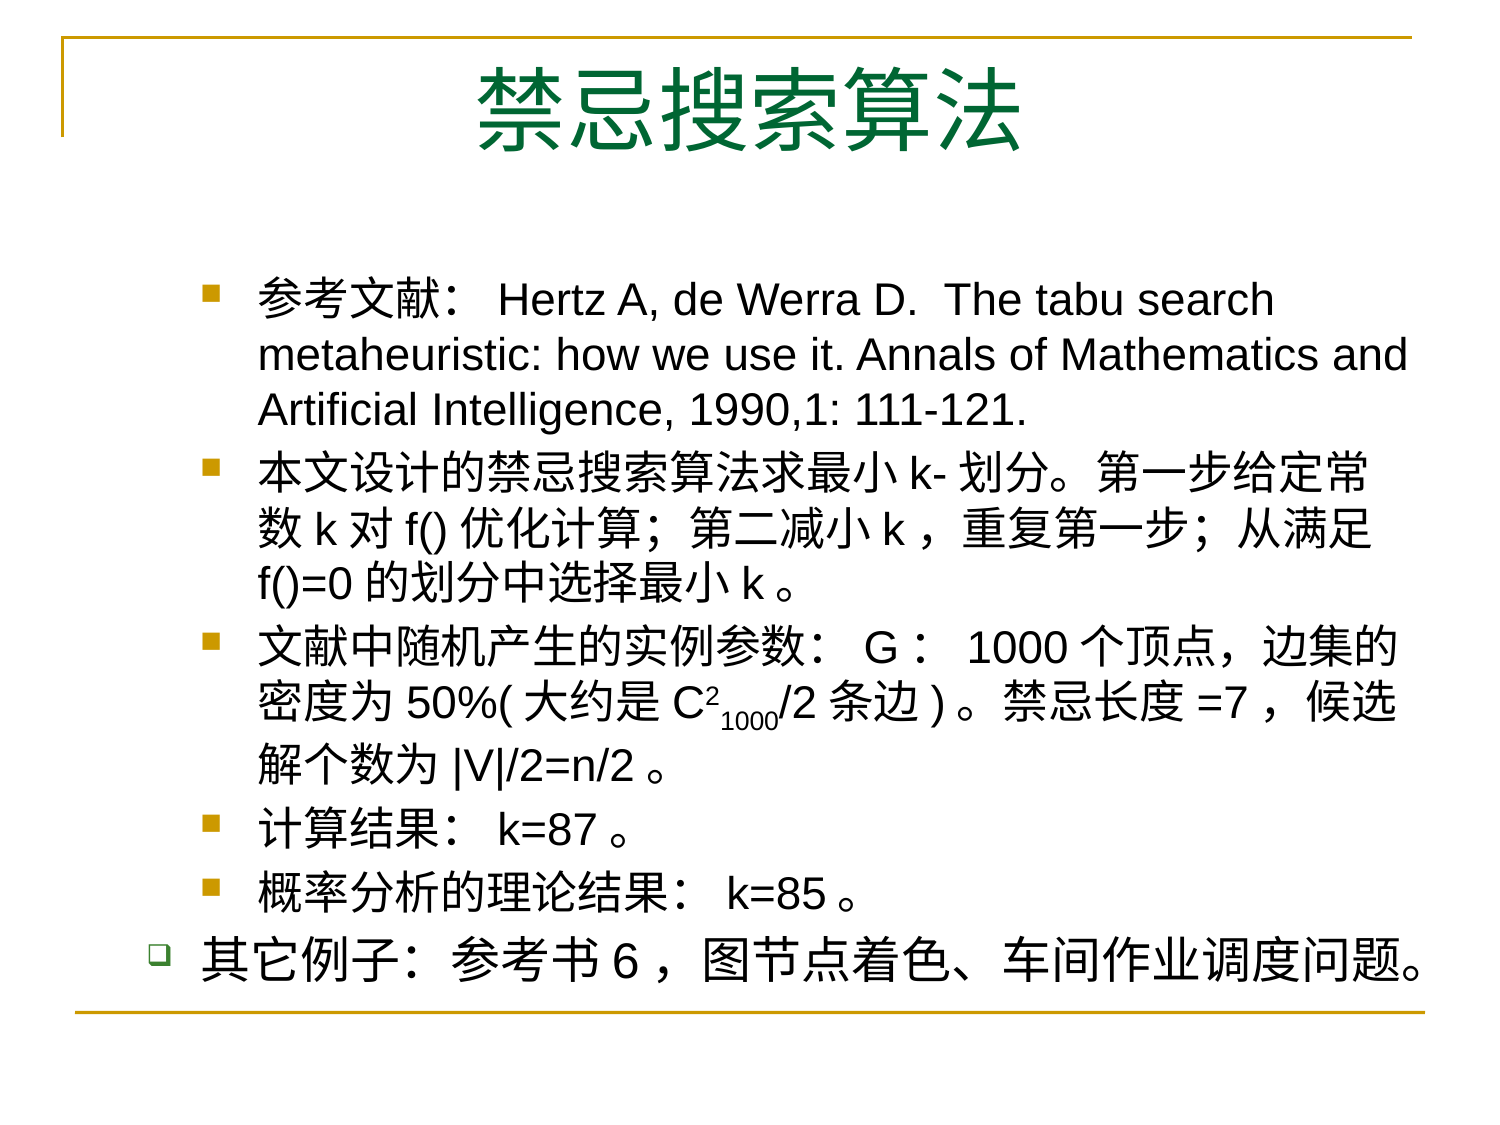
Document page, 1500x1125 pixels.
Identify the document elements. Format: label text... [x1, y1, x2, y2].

title 禁忌搜索算法 [74, 45, 1426, 233]
list 参考文献：Hertz A, de Werra D. The tabu search metaheuristic: how we use it. Annals of Mathematics and Artificial Intelligence, 1990,1: 111-121. 本文设计的禁忌搜索算法求最小k-划分。第一步给定常数k对f()优化计算；第二减小k，重复第一步；从满足f()=0的划分中选择最小k。 文献中随机产生的实例参数：G：1000个顶点，边集的密度为50%(大约是C21000/2条边)。禁忌长度=7，候选解个数为|V|/2=n/2。 计算结果：k=87。 概率分析的理论结果：k=85。 其它例子：参考书6，图节点着色、车间作业调度问题。 [74, 262, 1426, 1006]
